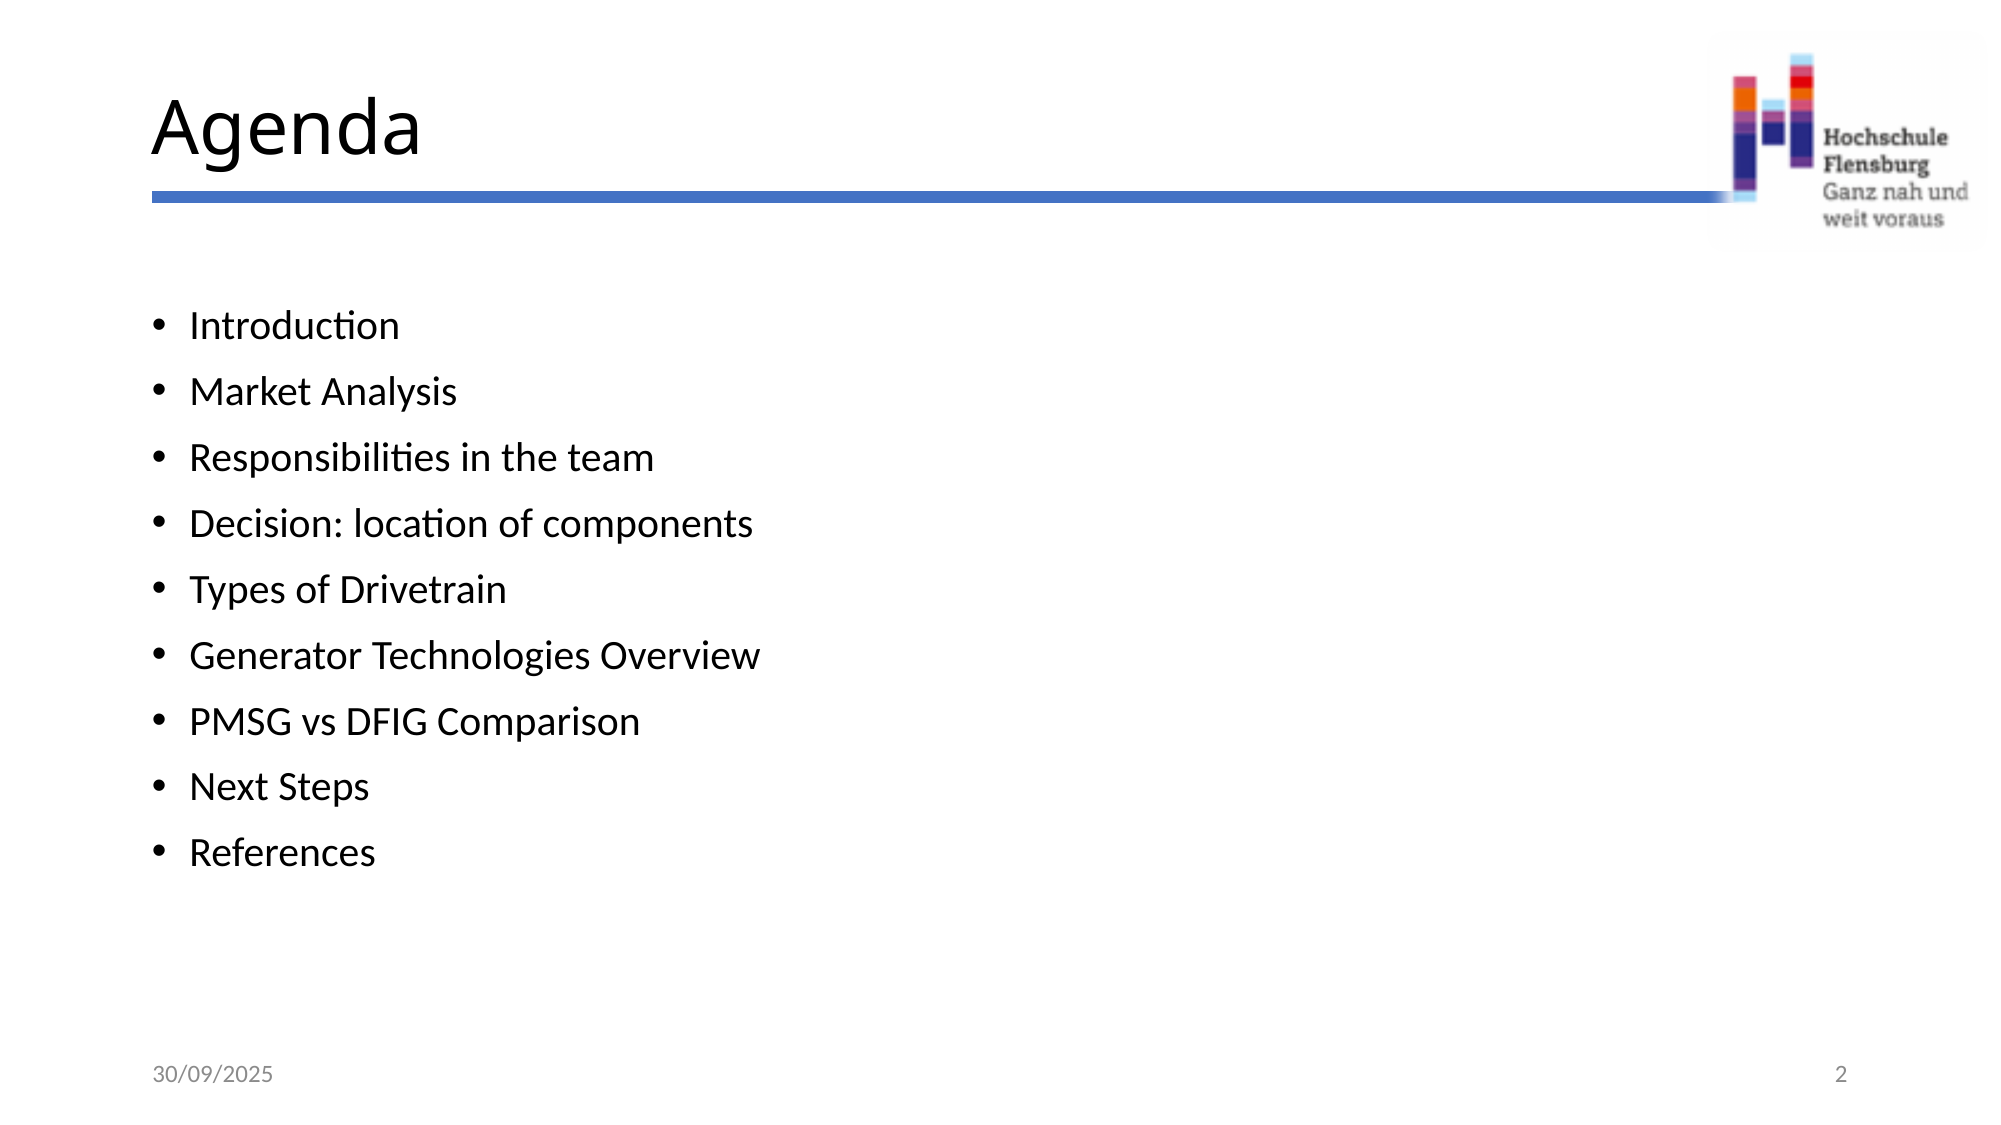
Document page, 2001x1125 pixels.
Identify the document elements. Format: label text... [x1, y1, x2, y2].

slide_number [137, 1042, 588, 1103]
picture [1705, 29, 1989, 254]
list Introduction Market Analysis Responsibilities in the team Decision: location of components Types of Drivetrain Generator Technologies Overview PMSG vs DFIG Comparison Next Steps References [136, 205, 1862, 920]
title Agenda [136, 82, 1705, 179]
slide_number 2 [1412, 1042, 1863, 1103]
